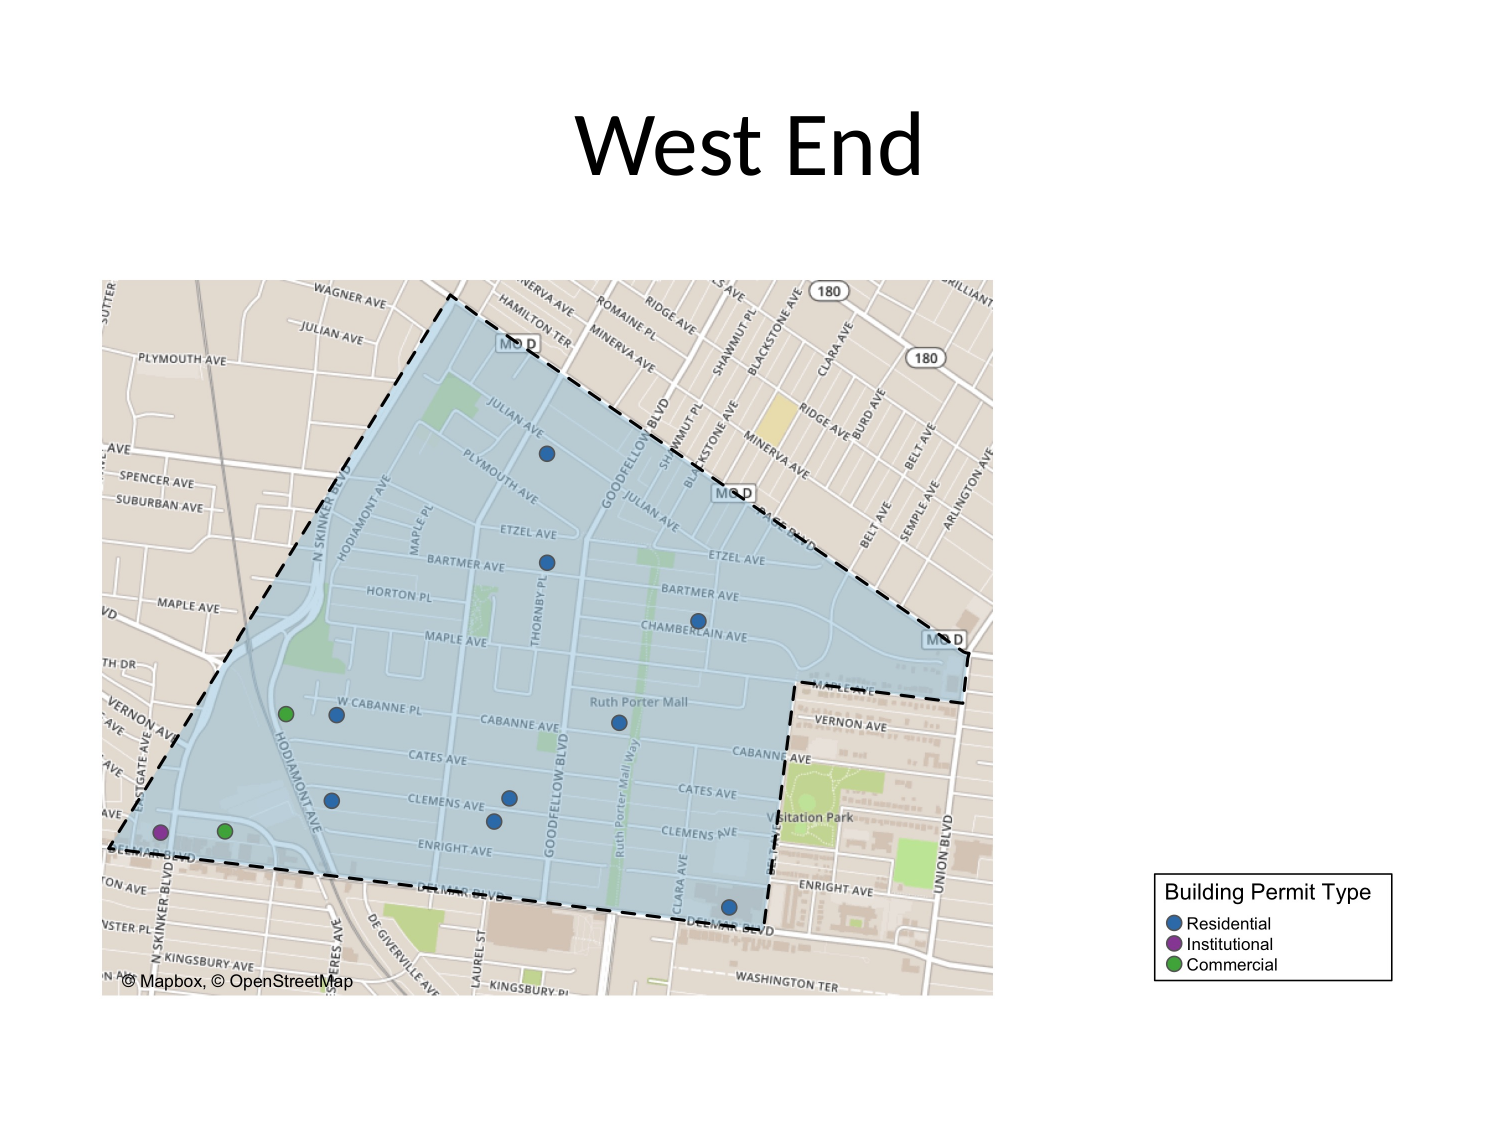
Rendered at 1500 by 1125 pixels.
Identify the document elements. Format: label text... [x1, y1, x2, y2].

title West End [75, 45, 1425, 233]
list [74, 262, 1426, 1013]
